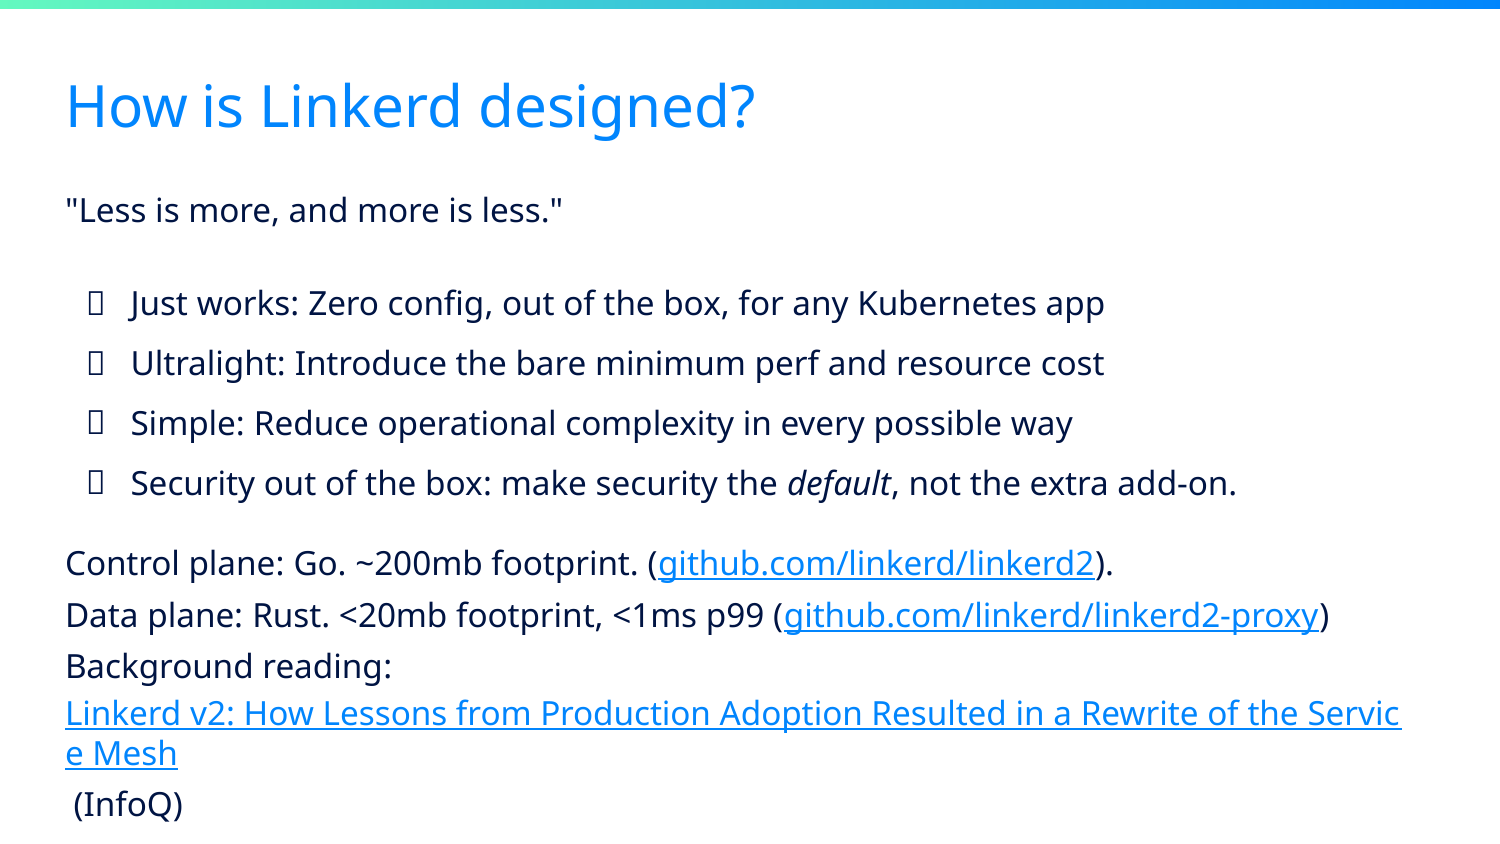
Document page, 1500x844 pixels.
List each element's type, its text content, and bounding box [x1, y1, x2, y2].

list "Less is more, and more is less." Just works: Zero config, out of the box, for any Kubernetes app Ultralight: Introduce the bare minimum perf and resource cost Simple: Reduce operational complexity in every possible way Security out of the box: make security the default, not the extra add-on. Control plane: Go. ~200mb footprint. (github.com/linkerd/linkerd2). Data plane: Rust. <20mb footprint, <1ms p99 (github.com/linkerd/linkerd2-proxy) Background reading: Linkerd v2: How Lessons from Production Adoption Resulted in a Rewrite of the Service Mesh (InfoQ) [50, 168, 1425, 770]
text_box How is Linkerd designed? [49, 49, 1355, 159]
